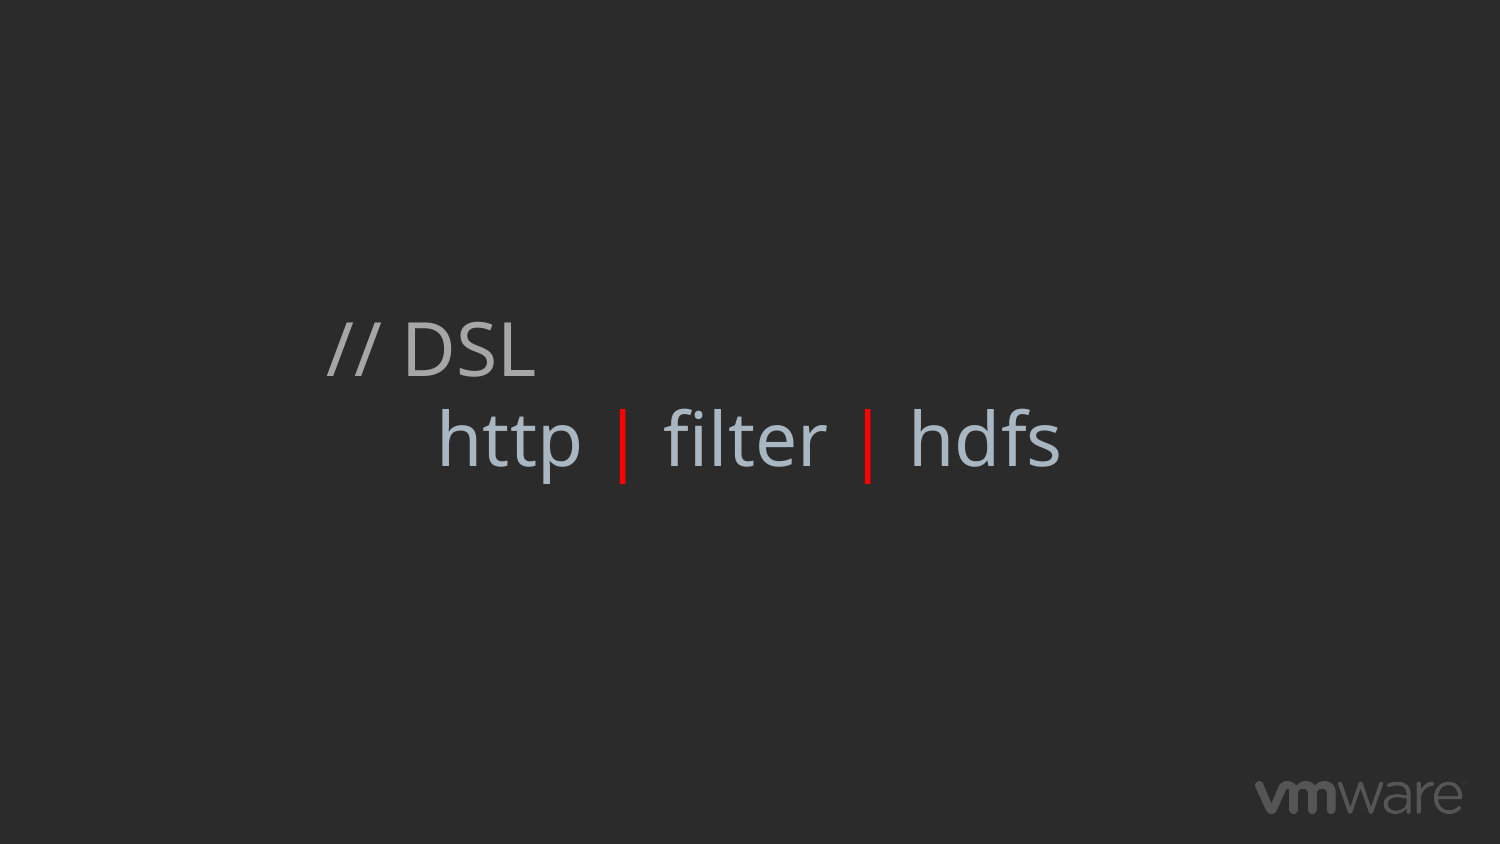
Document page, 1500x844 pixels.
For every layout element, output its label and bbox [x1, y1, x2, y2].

text_box [278, 294, 1222, 491]
